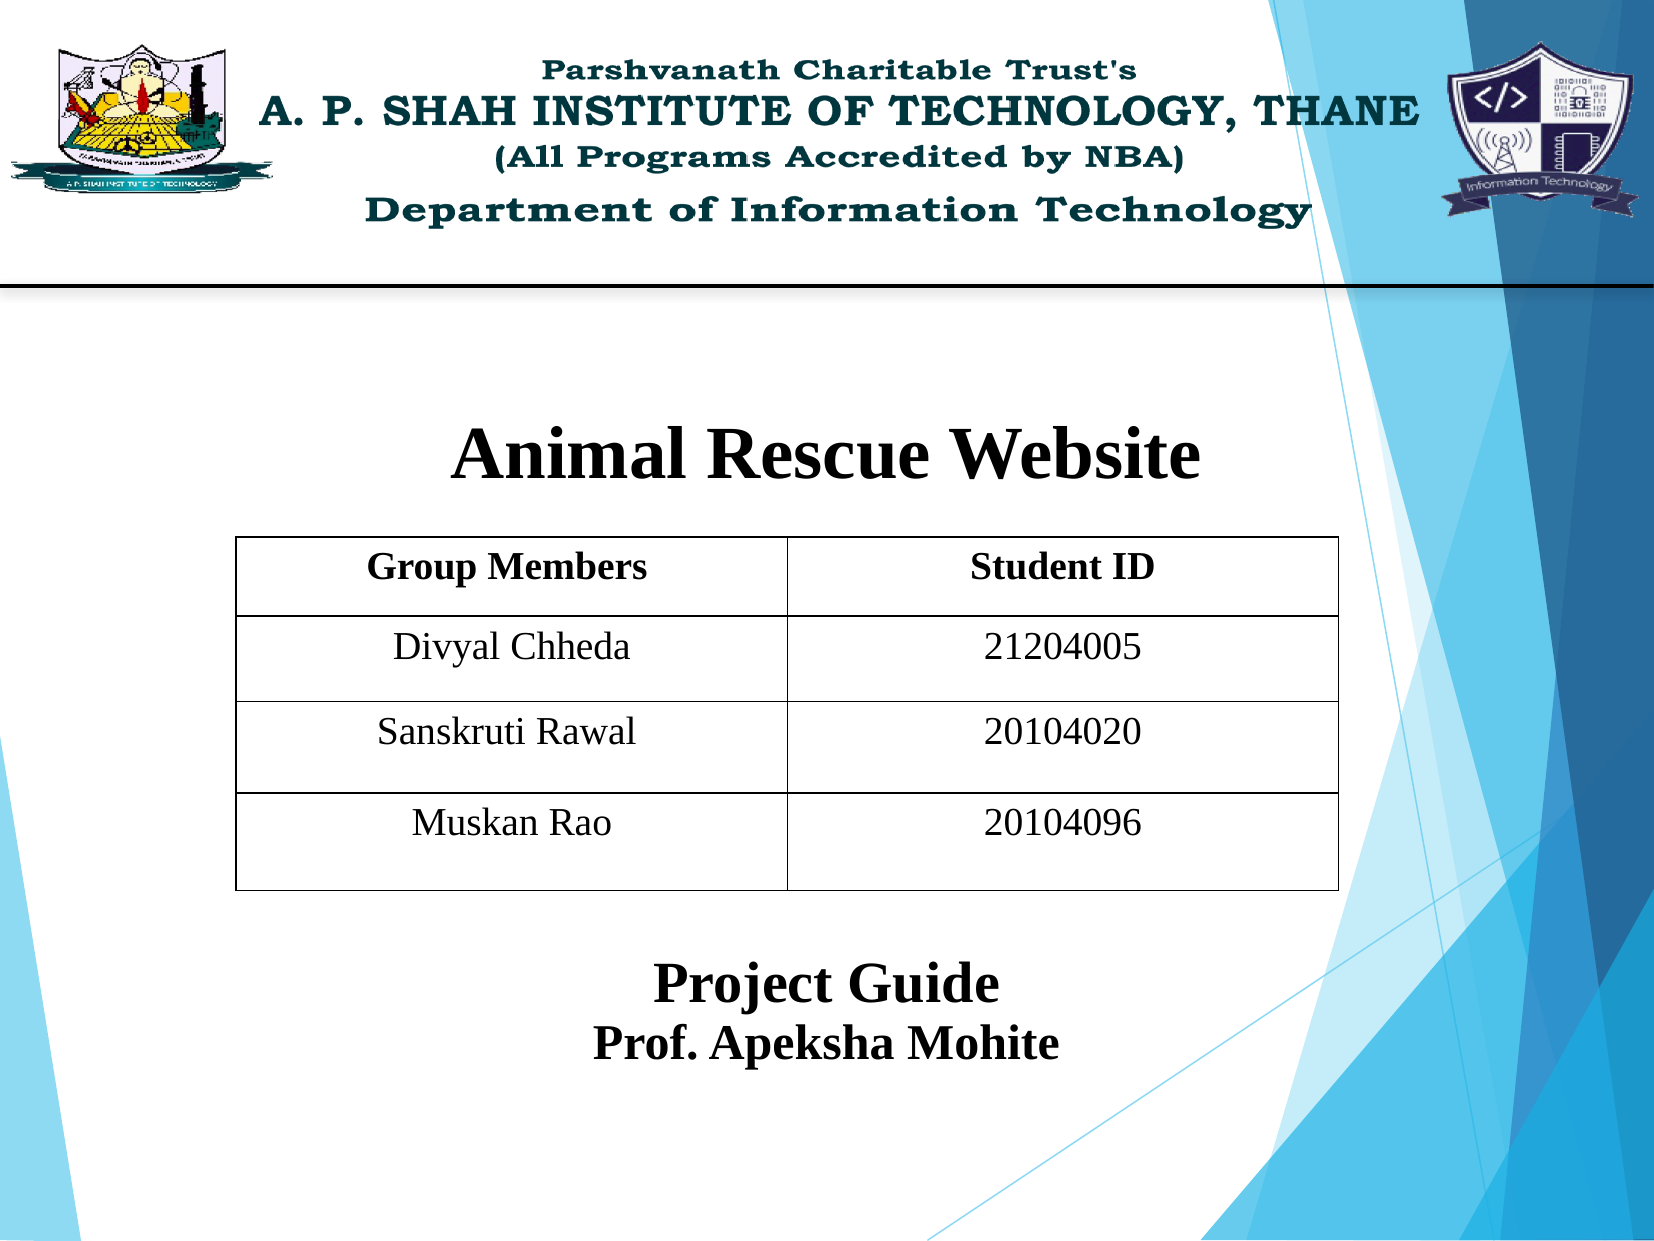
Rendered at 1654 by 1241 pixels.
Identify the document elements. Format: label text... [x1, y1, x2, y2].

table_cell 21204005 [788, 617, 1338, 701]
text_box Animal Rescue Website Project Guide Prof. Apeksha Mohite [82, 303, 1571, 1187]
table_cell 20104096 [788, 794, 1338, 890]
picture [11, 287, 1642, 292]
table_cell Sanskruti Rawal [237, 702, 787, 792]
table_cell Divyal Chheda [237, 617, 787, 701]
table_header Group Members [237, 538, 787, 615]
picture [11, 0, 1642, 285]
table_cell 20104020 [788, 702, 1338, 792]
table_header Student ID [788, 538, 1338, 615]
table_cell Muskan Rao [237, 794, 787, 890]
